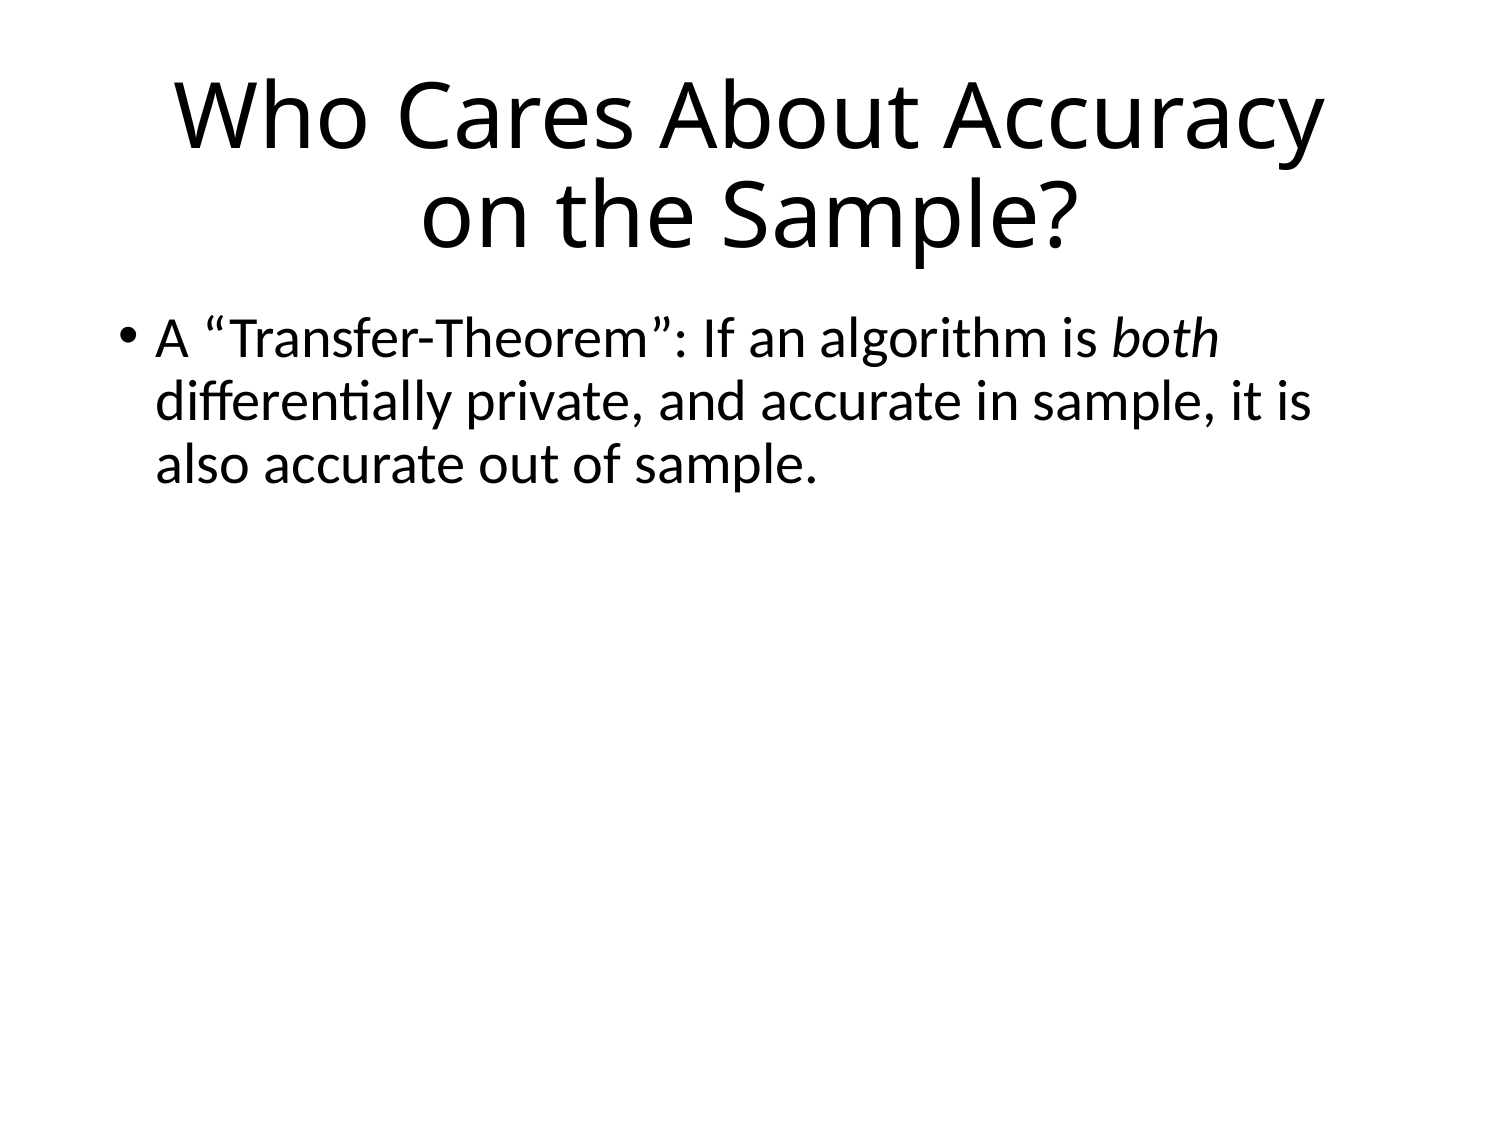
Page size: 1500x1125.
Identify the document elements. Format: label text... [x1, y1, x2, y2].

list A “Transfer-Theorem”: If an algorithm is both differentially private, and accurate in sample, it is also accurate out of sample. [103, 299, 1397, 1014]
title Who Cares About Accuracy on the Sample? [103, 59, 1397, 278]
